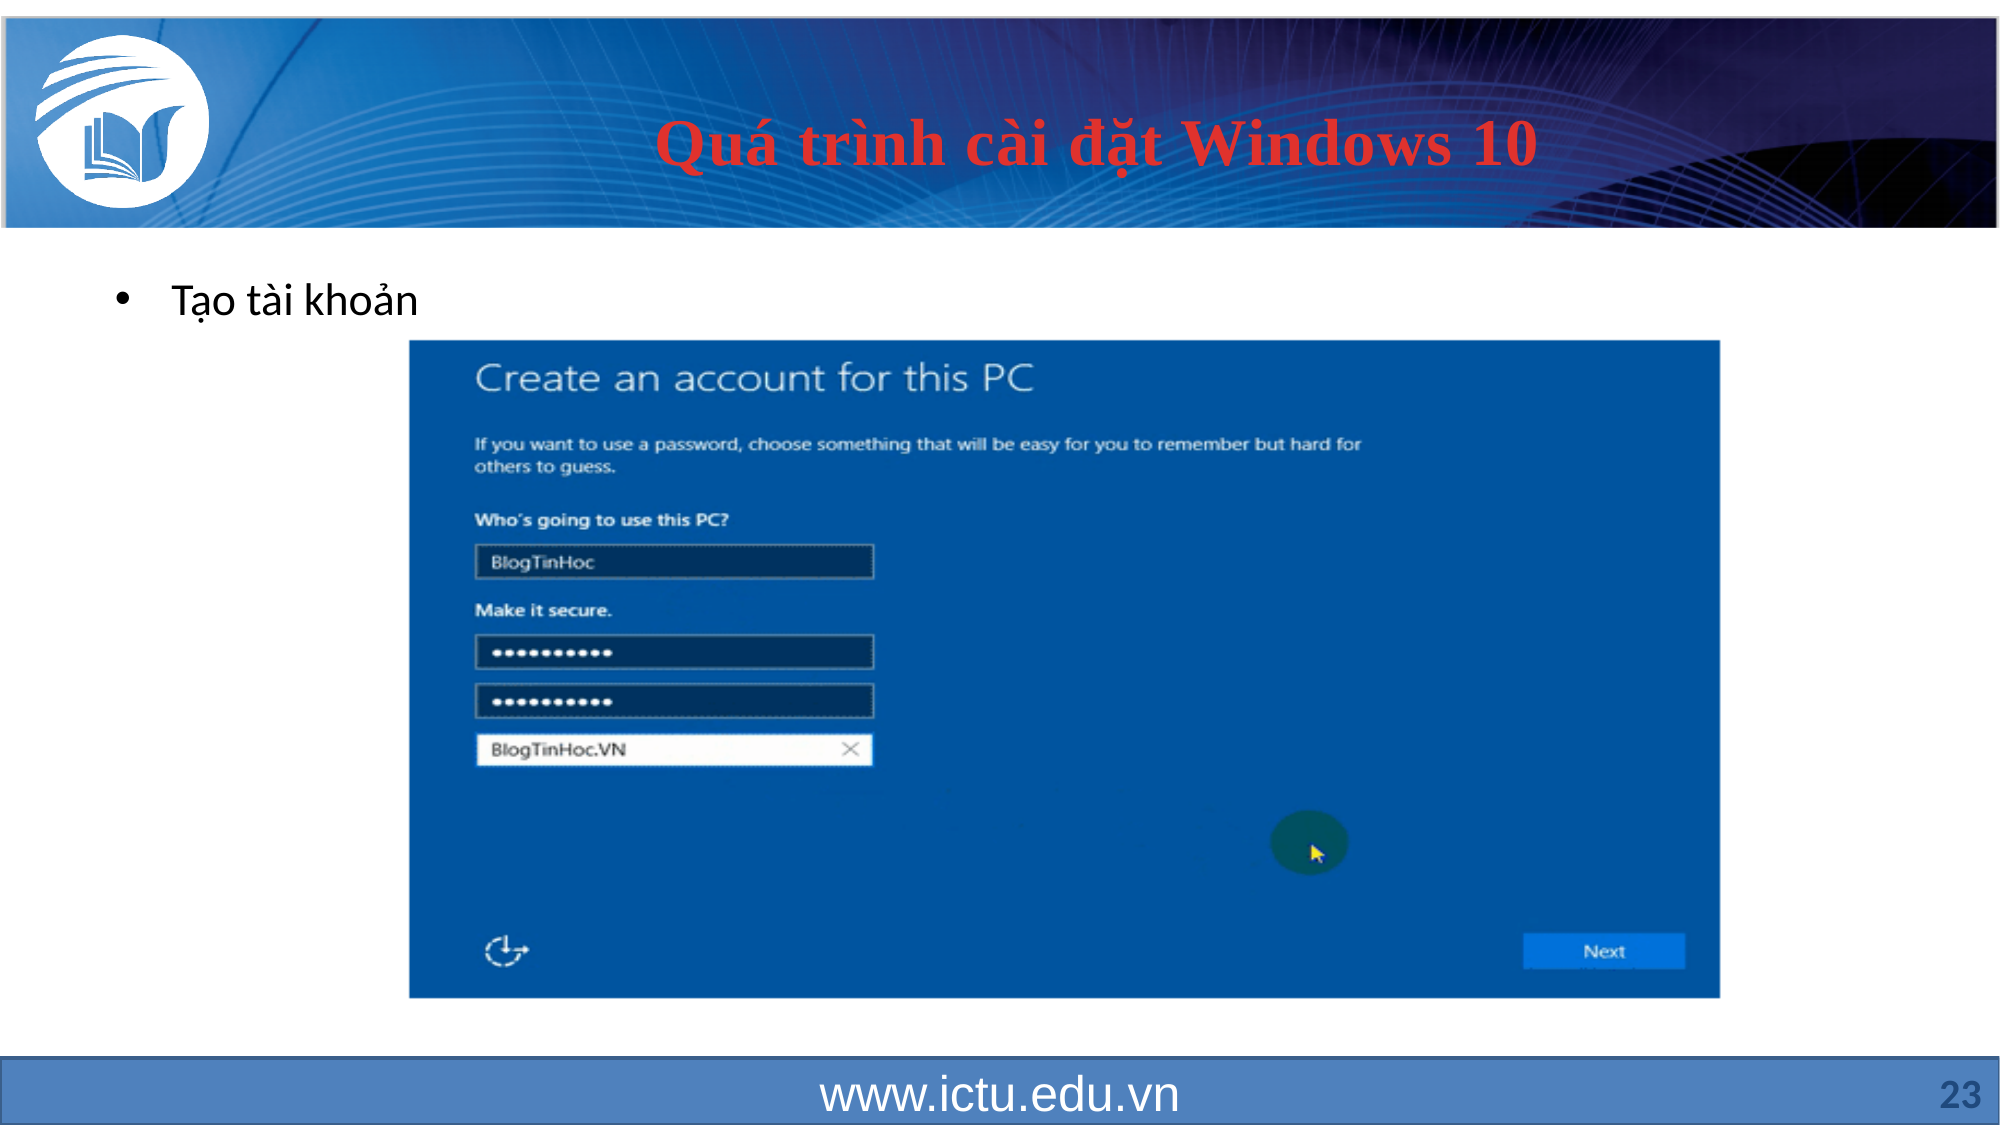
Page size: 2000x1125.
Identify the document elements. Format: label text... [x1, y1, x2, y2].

picture [2, 16, 2000, 227]
list Tạo tài khoản [99, 262, 1900, 1005]
picture [399, 337, 1725, 1004]
title Quá trình cài đặt Windows 10 [208, 45, 1988, 233]
